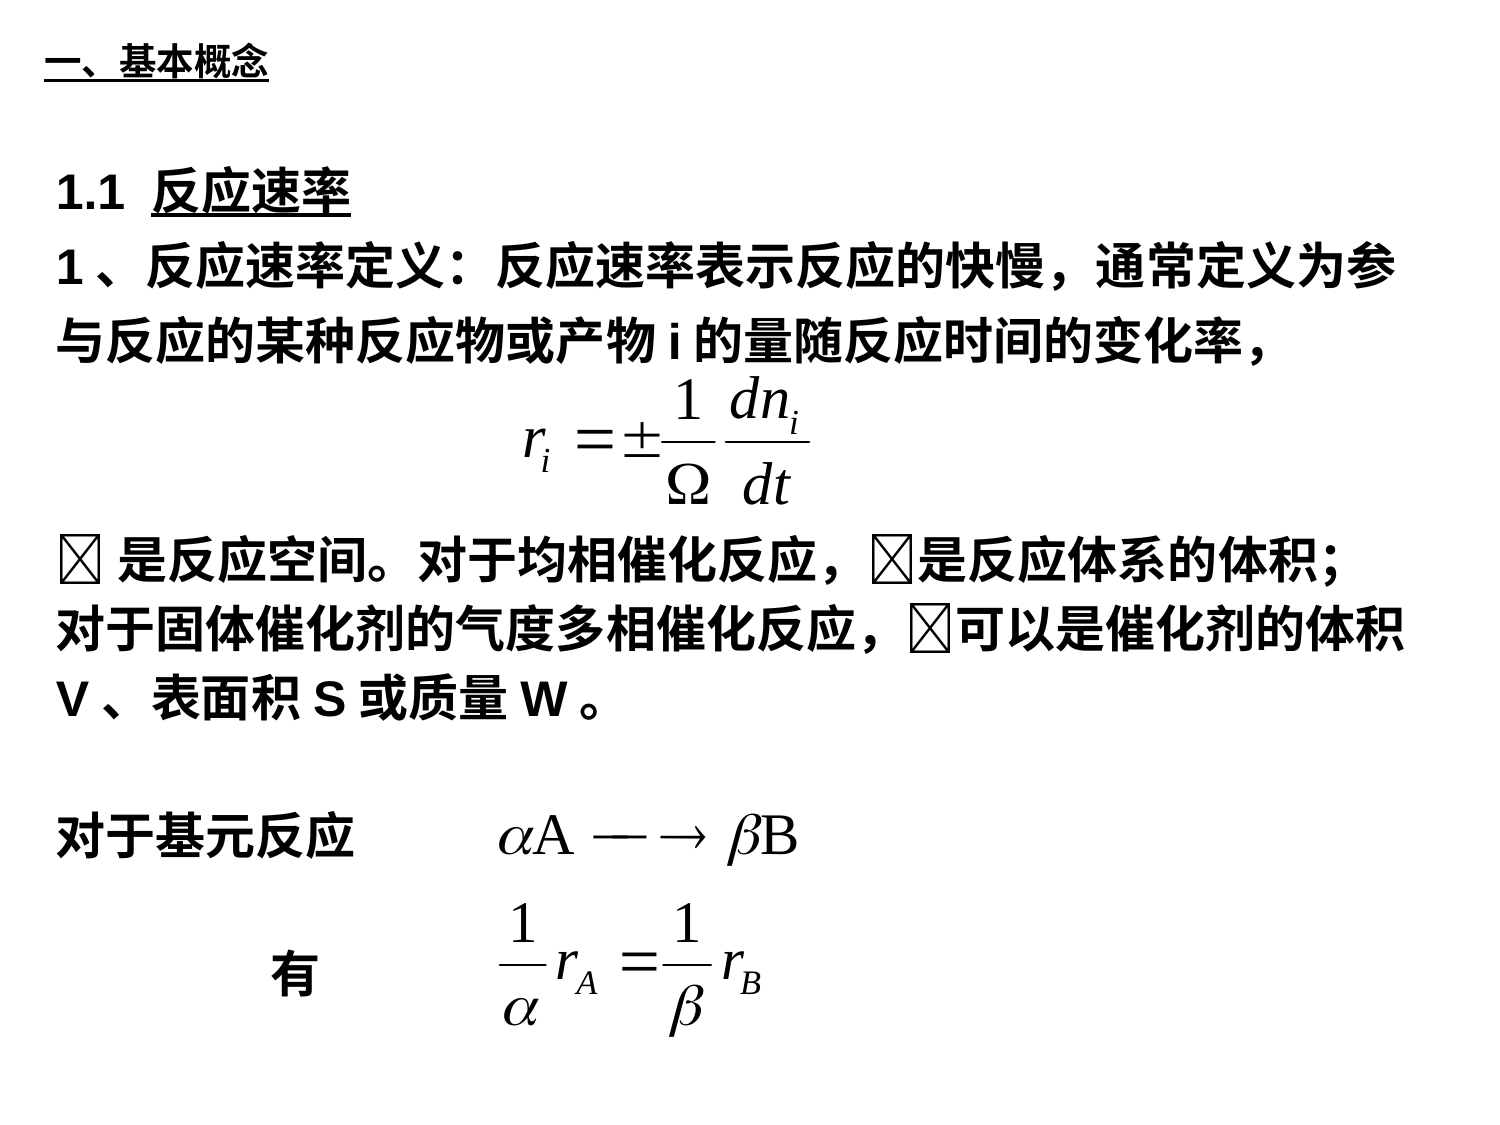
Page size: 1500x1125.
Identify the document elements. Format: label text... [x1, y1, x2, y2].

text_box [513, 361, 822, 518]
text_box 1.1 反应速率 1、反应速率定义：反应速率表示反应的快慢，通常定义为参与反应的某种反应物或产物i的量随反应时间的变化率， 是反应空间。对于均相催化反应，是反应体系的体积；对于固体催化剂的气度多相催化反应，可以是催化剂的体积V、表面积S或质量W。 对于基元反应 有 [41, 137, 1424, 1010]
text_box 一、基本概念 [29, 30, 1412, 91]
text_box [489, 786, 810, 1053]
